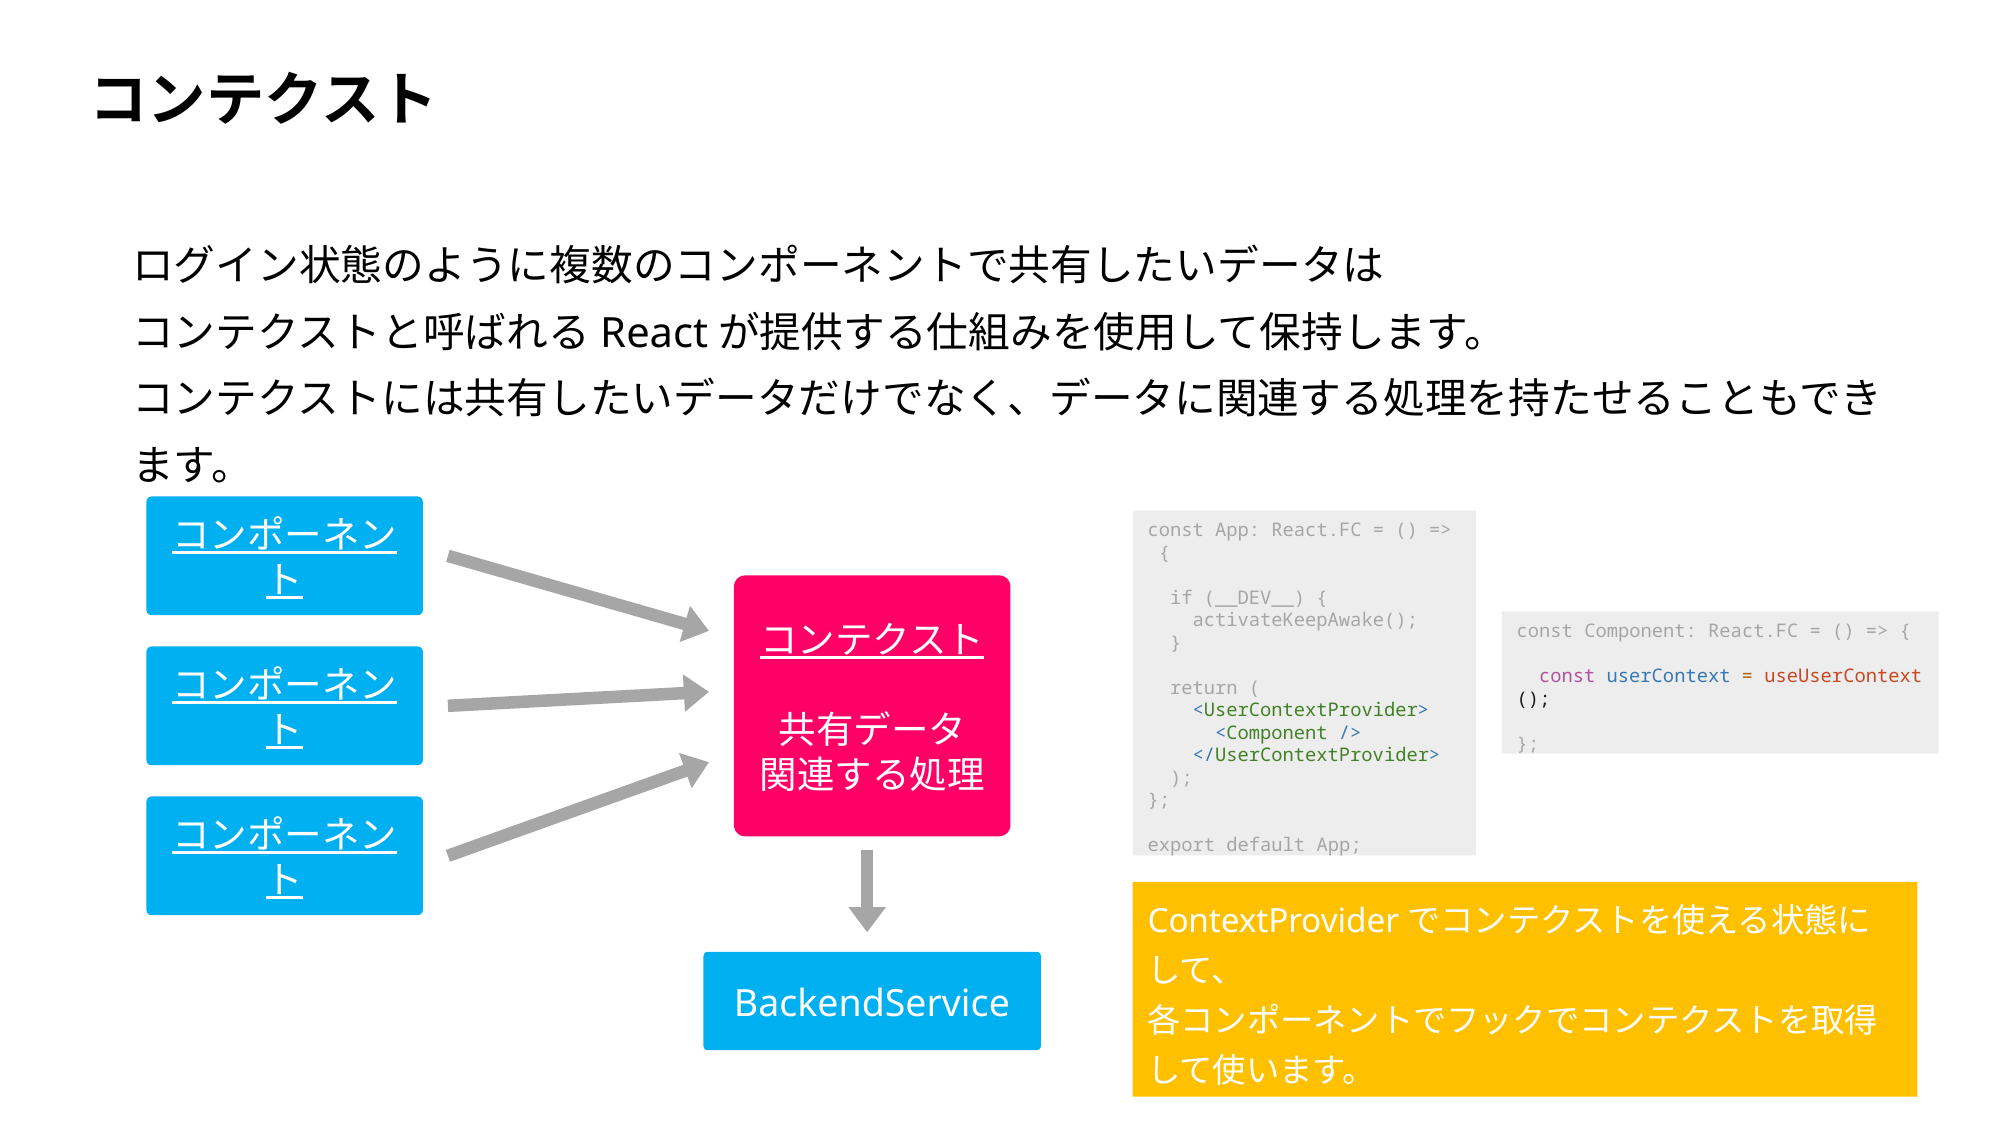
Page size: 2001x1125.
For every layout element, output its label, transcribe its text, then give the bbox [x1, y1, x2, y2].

text_box コンポーネント [145, 495, 424, 617]
text_box コンポーネント [145, 795, 424, 917]
slide_number 124 [1412, 1097, 1863, 1103]
text_box ログイン状態のように複数のコンポーネントで共有したいデータは コンテクストと呼ばれるReactが提供する仕組みを使用して保持します。 コンテクストには共有したいデータだけでなく、データに関連する処理を持たせることもできます。 [117, 214, 1904, 497]
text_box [447, 762, 709, 856]
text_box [447, 555, 709, 631]
text_box コンテクスト [74, 54, 1563, 140]
text_box const App: React.FC = () => { if (__DEV__) { activateKeepAwake(); } return ( <UserContextProvider> <Component /> </UserContextProvider> ); }; export default App; [1132, 510, 1476, 856]
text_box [447, 691, 709, 706]
text_box コンテクスト 共有データ 関連する処理 [732, 574, 1012, 838]
text_box BackendService [702, 950, 1042, 1052]
text_box コンポーネント [145, 645, 424, 767]
text_box ContextProviderでコンテクストを使える状態にして、 各コンポーネントでフックでコンテクストを取得して使います。 [1132, 881, 1918, 1097]
text_box const Component: React.FC = () => { const userContext = useUserContext(); }; [1501, 611, 1939, 754]
